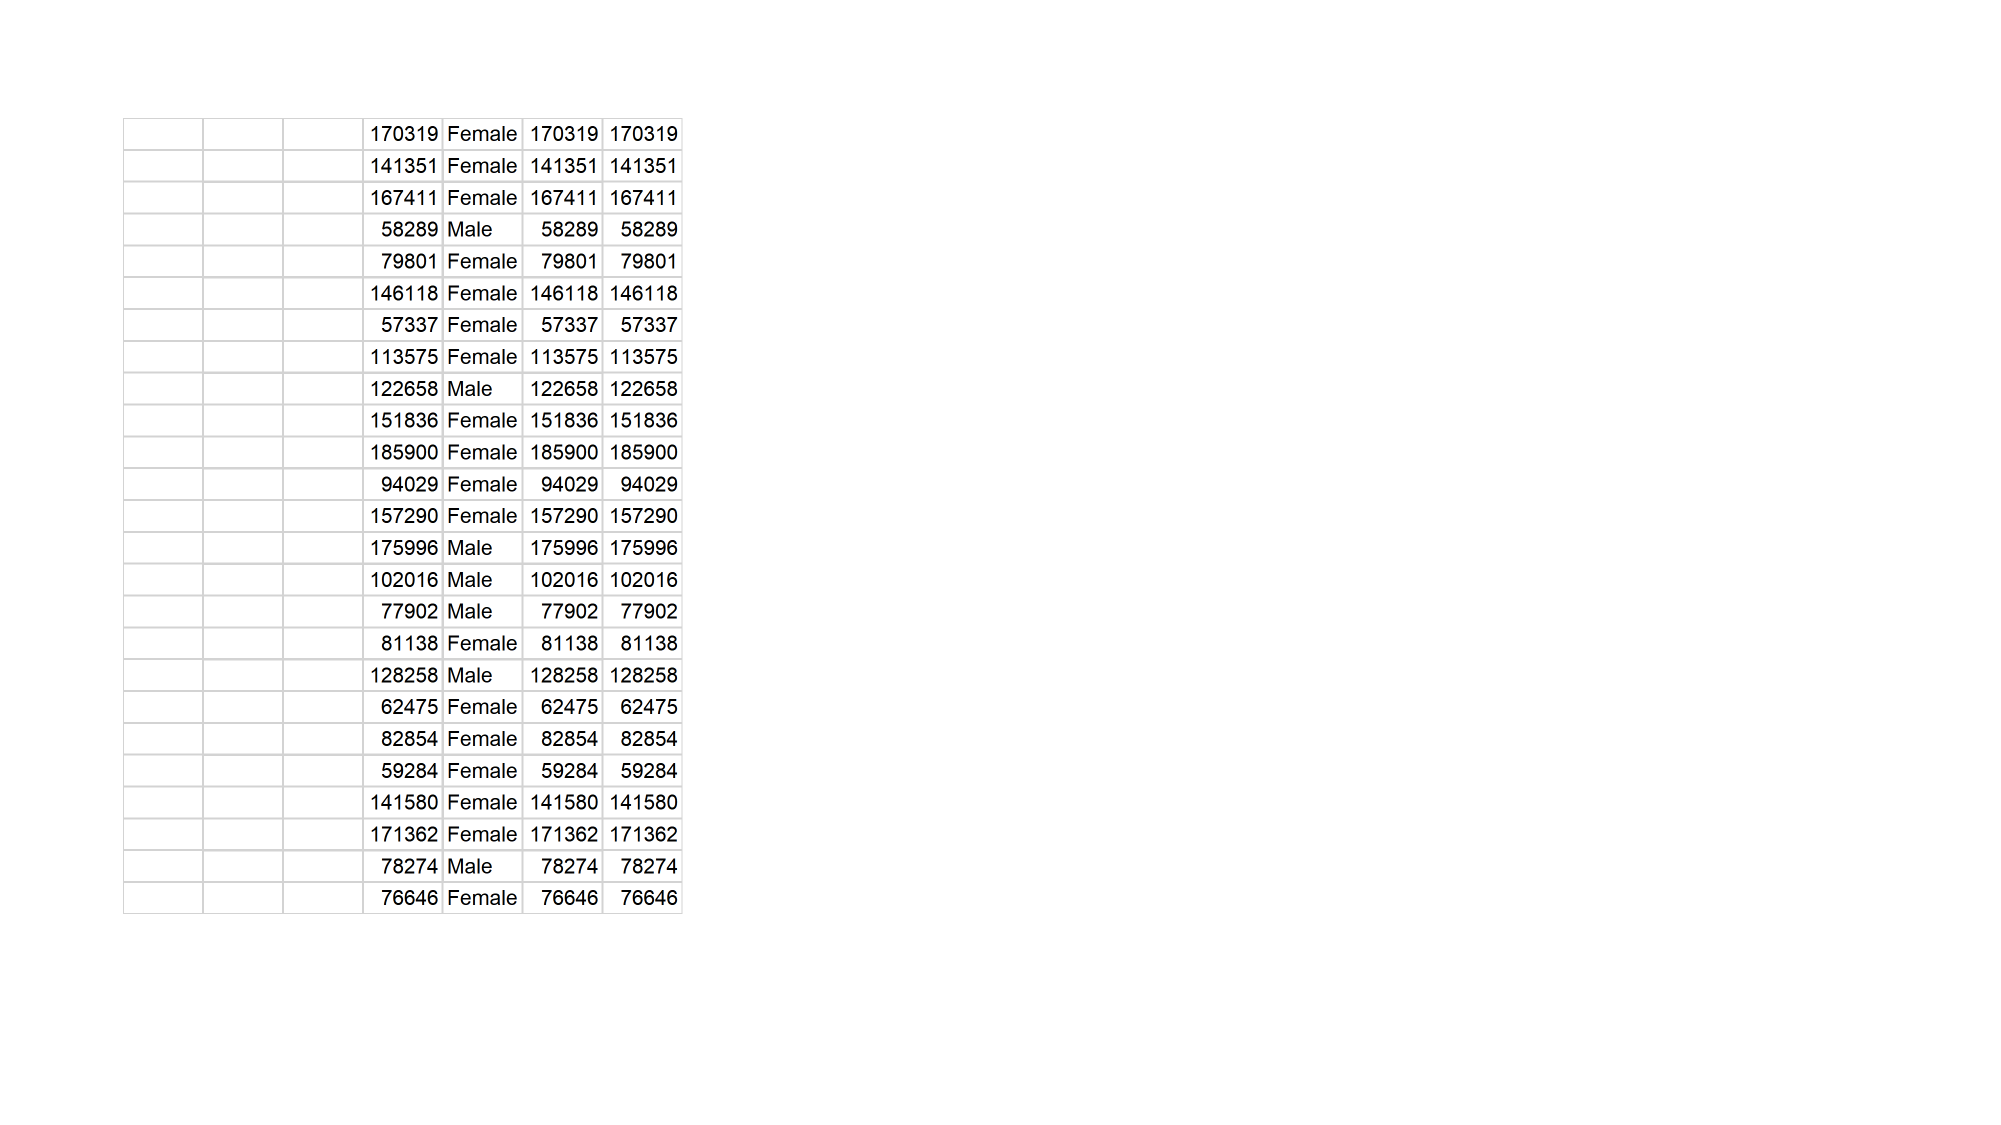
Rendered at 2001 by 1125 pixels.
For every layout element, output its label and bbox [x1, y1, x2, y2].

picture [122, 117, 683, 915]
